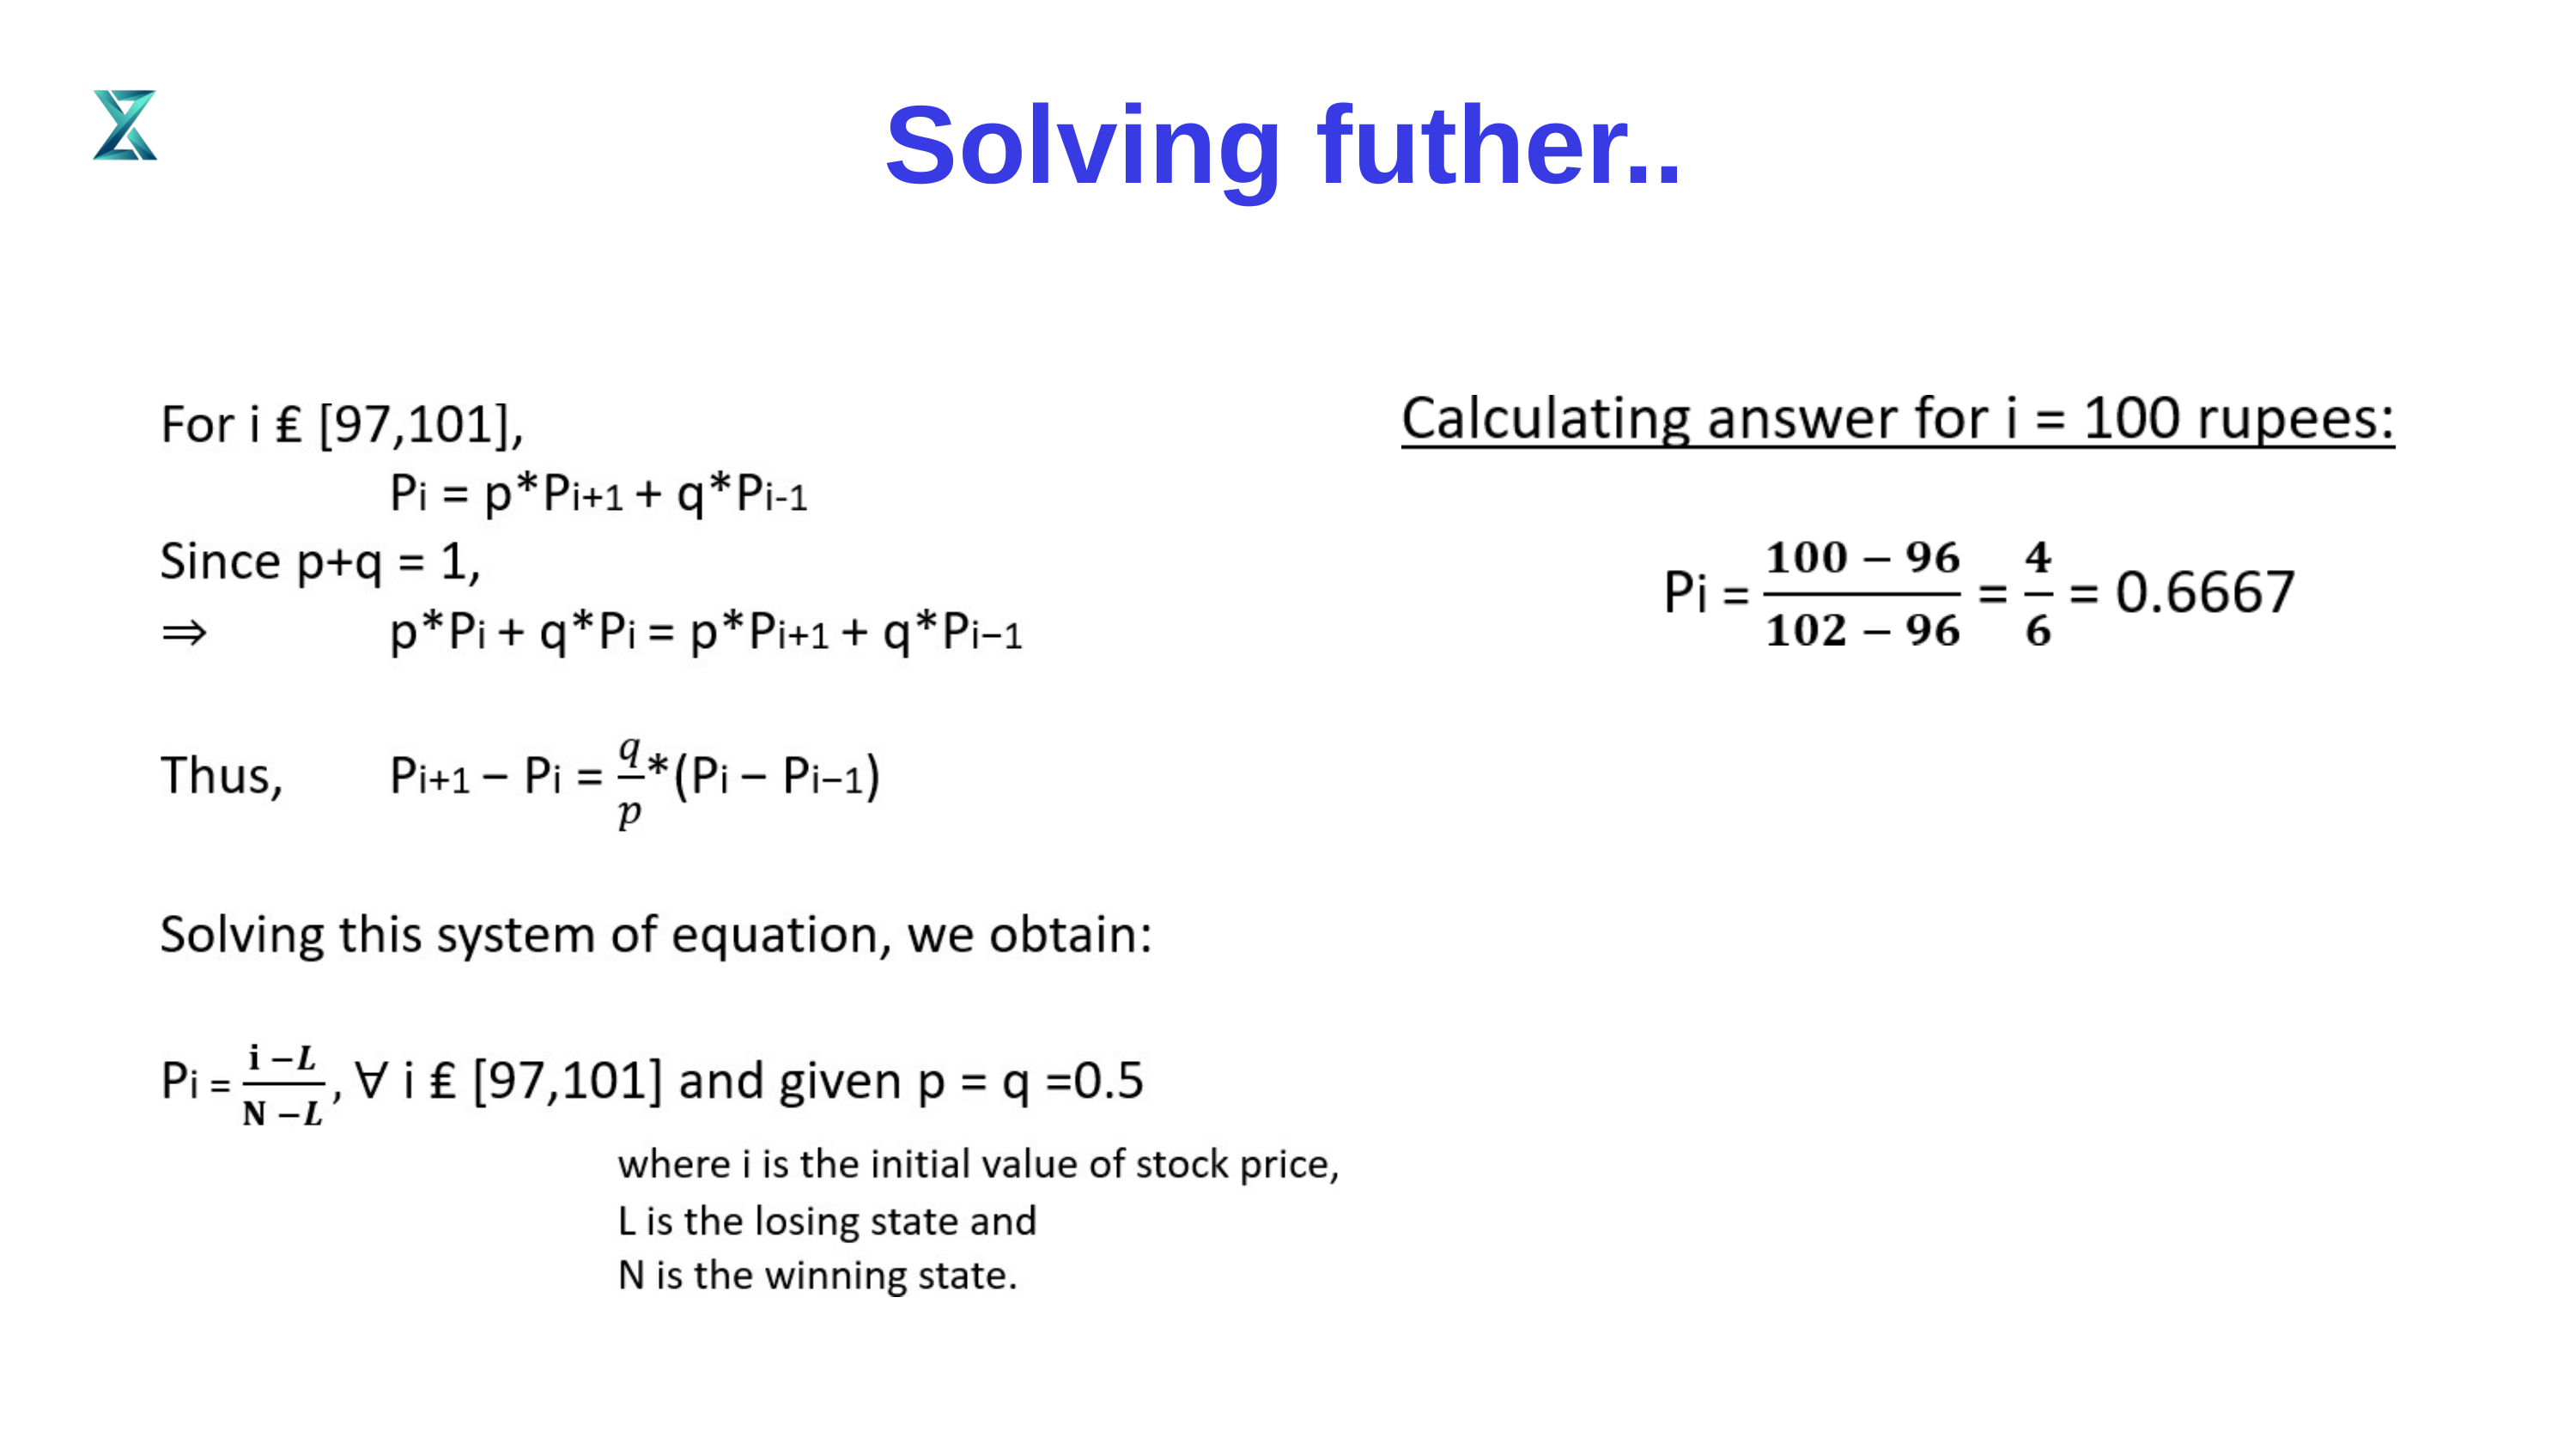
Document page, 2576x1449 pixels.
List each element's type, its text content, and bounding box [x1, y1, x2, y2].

text_box [1401, 395, 2397, 646]
text_box [81, 81, 170, 170]
text_box [161, 403, 1338, 1297]
title Solving futher.. [882, 70, 1694, 314]
